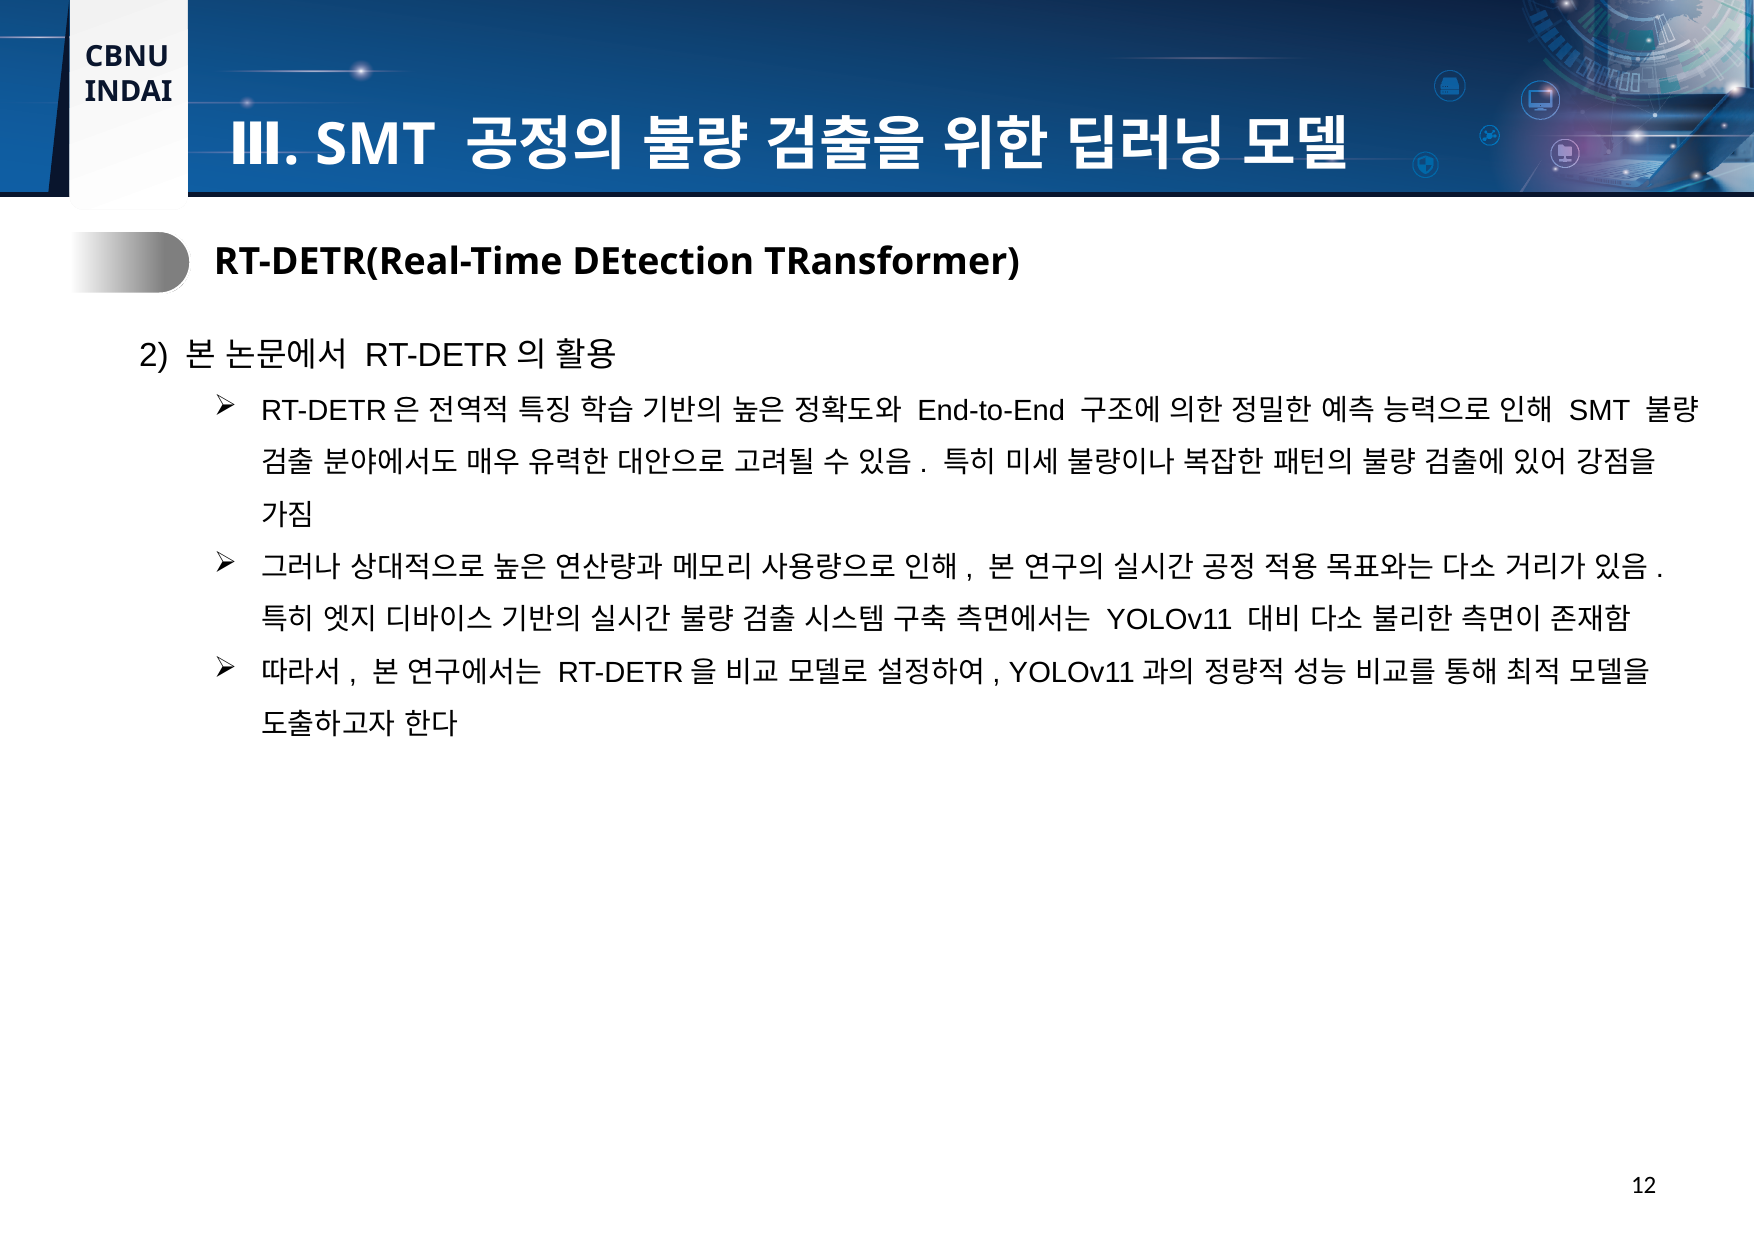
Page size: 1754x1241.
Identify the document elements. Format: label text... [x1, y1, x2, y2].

text_box 2) 본 논문에서 RT-DETR의 활용 RT-DETR은 전역적 특징 학습 기반의 높은 정확도와 End-to-End 구조에 의한 정밀한 예측 능력으로 인해 SMT 불량 검출 분야에서도 매우 유력한 대안으로 고려될 수 있음. 특히 미세 불량이나 복잡한 패턴의 불량 검출에 있어 강점을 가짐 그러나 상대적으로 높은 연산량과 메모리 사용량으로 인해, 본 연구의 실시간 공정 적용 목표와는 다소 거리가 있음. 특히 엣지 디바이스 기반의 실시간 불량 검출 시스템 구축 측면에서는 YOLOv11 대비 다소 불리한 측면이 존재함 따라서, 본 연구에서는 RT-DETR을 비교 모델로 설정하여, YOLOv11과의 정량적 성능 비교를 통해 최적 모델을 도출하고자 한다 [124, 306, 1717, 748]
picture [188, 0, 1754, 192]
text_box Ⅲ. SMT 공정의 불량 검출을 위한 딥러닝 모델 [213, 98, 1522, 184]
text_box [70, 230, 1109, 294]
picture [0, 0, 69, 192]
text_box 12 [1616, 1160, 1752, 1206]
